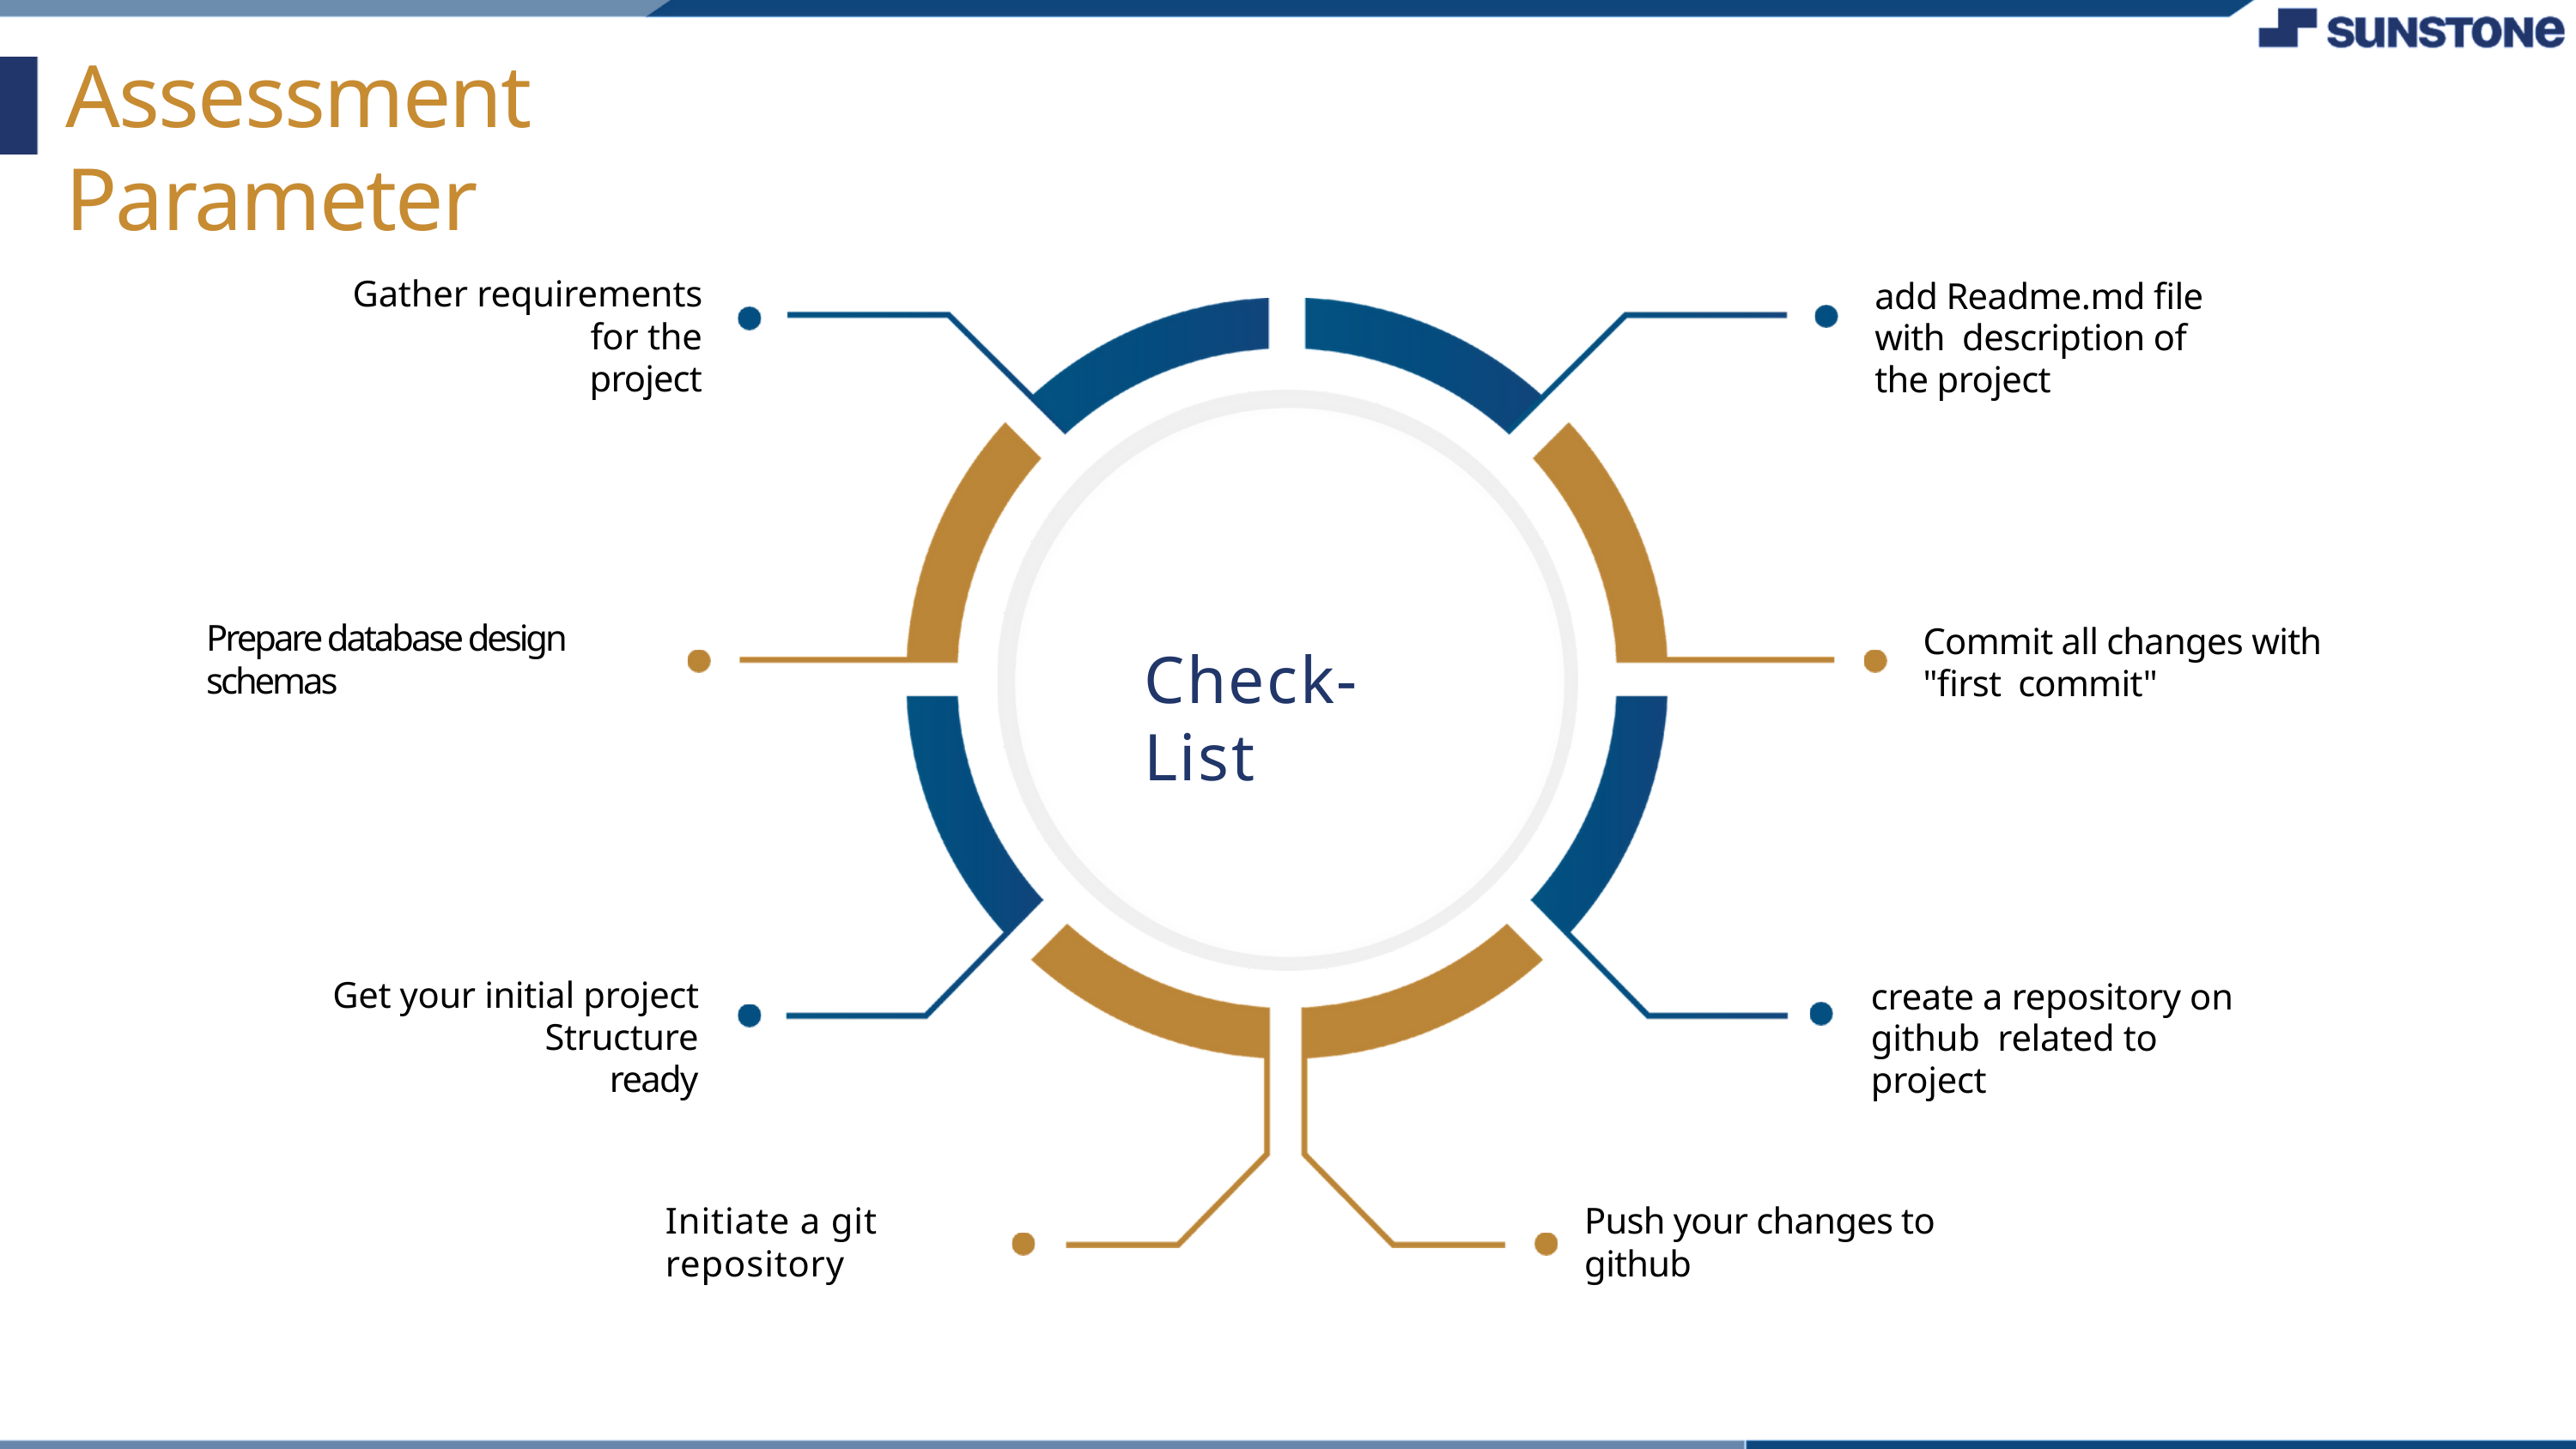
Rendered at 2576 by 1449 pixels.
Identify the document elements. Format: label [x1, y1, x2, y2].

text_box [997, 389, 1579, 971]
text_box [1534, 1232, 1558, 1257]
text_box [1809, 1002, 1833, 1026]
text_box [738, 1003, 762, 1028]
text_box [738, 306, 762, 330]
text_box [1814, 304, 1838, 329]
text_box [738, 298, 1835, 1249]
text_box [687, 649, 712, 674]
text_box [1863, 649, 1888, 674]
text_box [1012, 1232, 1036, 1257]
text_box [0, 0, 2576, 1449]
